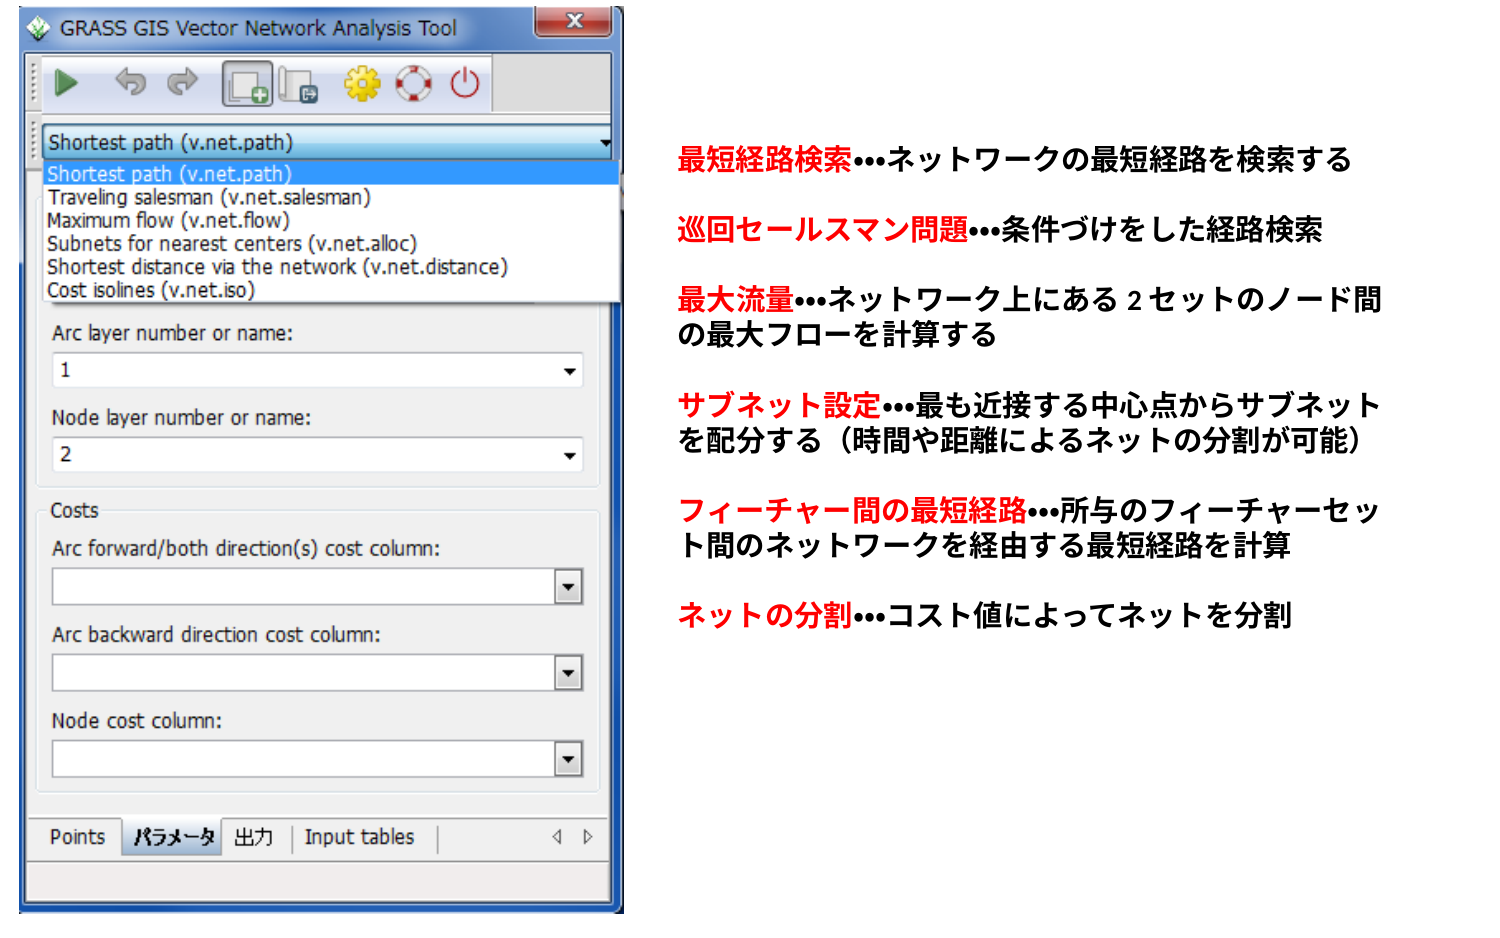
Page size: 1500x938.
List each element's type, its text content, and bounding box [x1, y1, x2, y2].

text_box 最短経路検索・・・ネットワークの最短経路を検索する 巡回セールスマン問題・・・条件づけをした経路検索 最大流量・・・ネットワーク上にある2セットのノード間の最大フローを計算する サブネット設定・・・最も近接する中心点からサブネットを配分する（時間や距離によるネットの分割が可能） フィーチャー間の最短経路・・・所与のフィーチャーセット間のネットワークを経由する最短経路を計算 ネットの分割・・・コスト値によってネットを分割 [662, 133, 1419, 640]
picture [19, 6, 624, 914]
